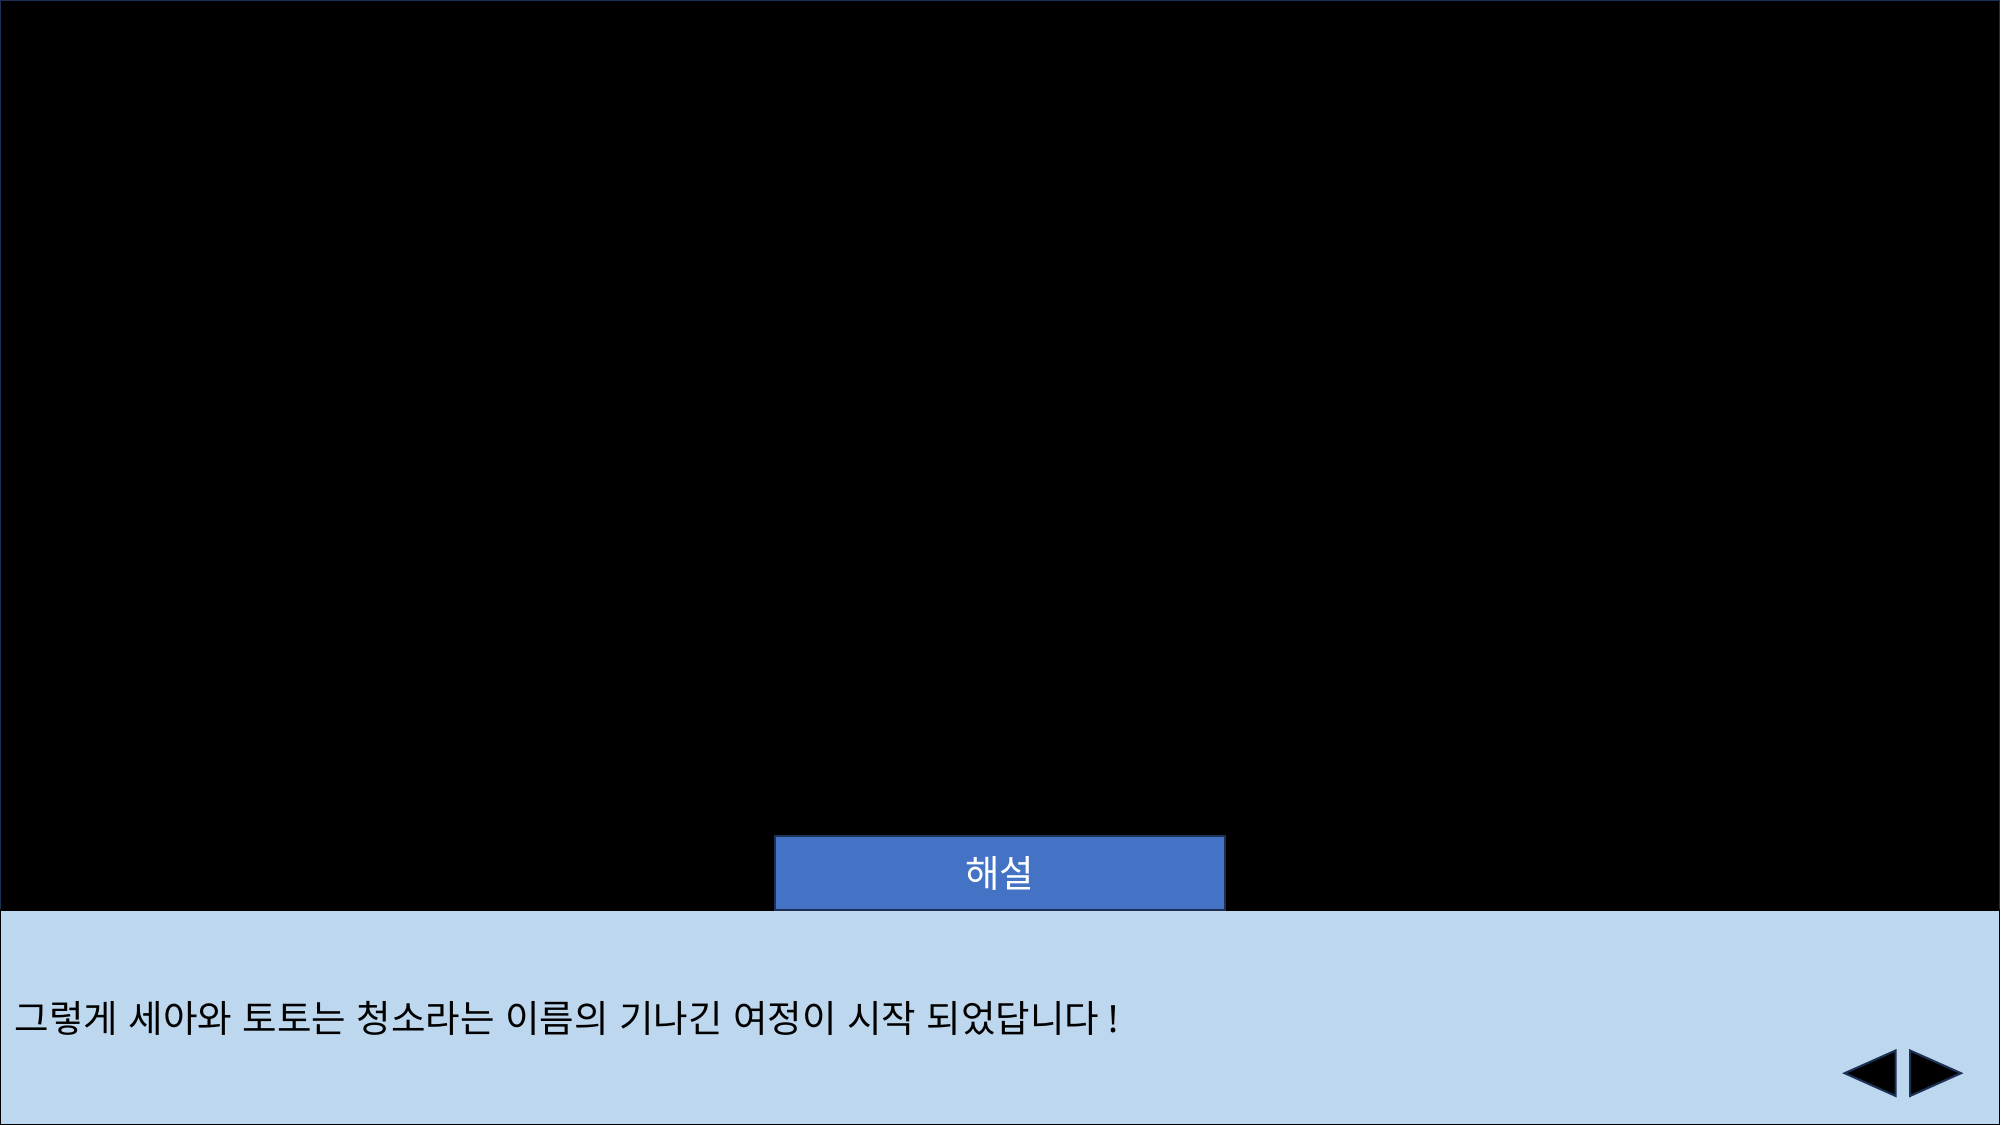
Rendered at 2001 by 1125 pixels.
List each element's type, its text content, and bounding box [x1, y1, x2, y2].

text_box [1842, 1048, 1897, 1098]
text_box 해설 [774, 835, 1226, 911]
text_box 그렇게 세아와 토토는 청소라는 이름의 기나긴 여정이 시작 되었답니다! [0, 909, 2000, 1125]
text_box [0, 0, 2000, 909]
text_box [1909, 1048, 1964, 1098]
